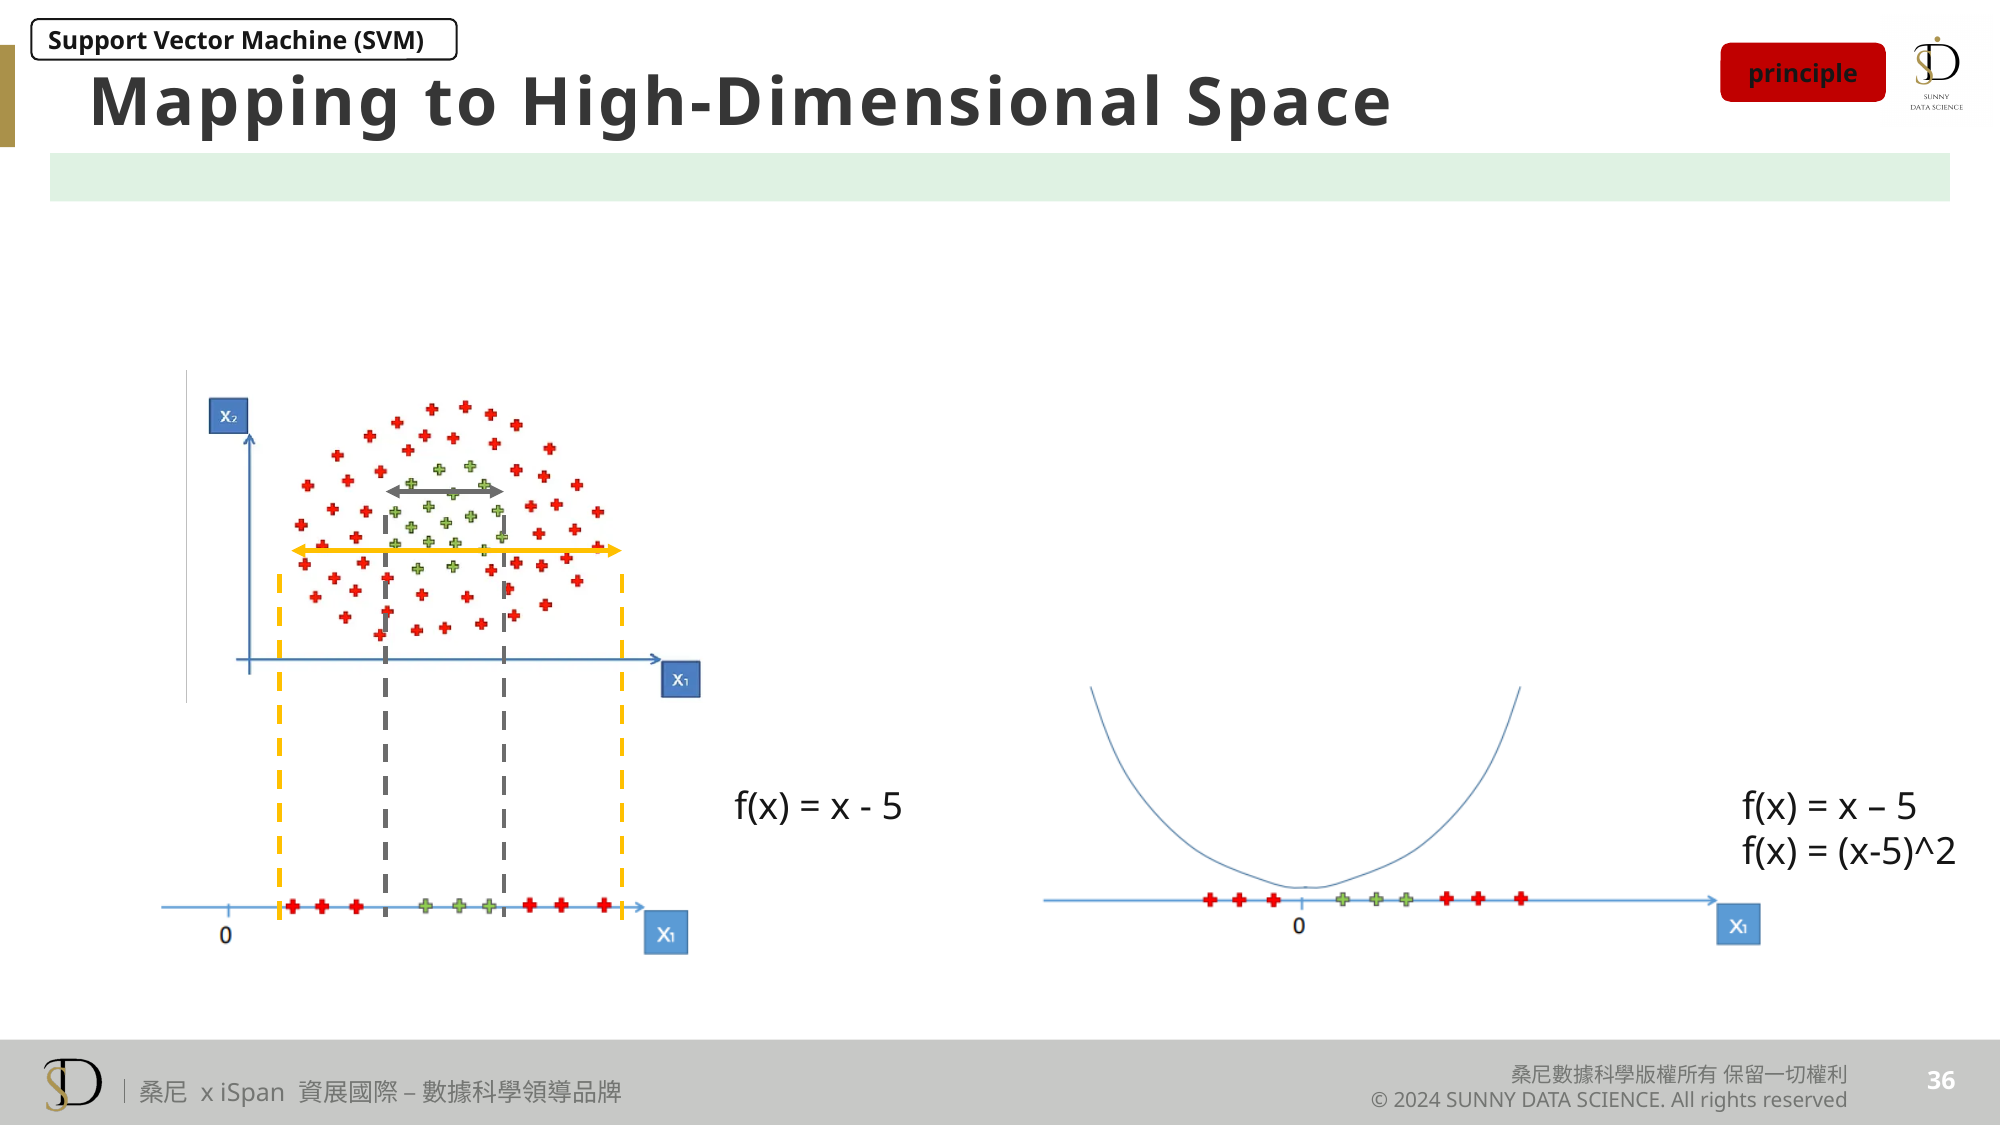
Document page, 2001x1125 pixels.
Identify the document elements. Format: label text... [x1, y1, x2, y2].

picture [1880, 14, 1993, 127]
text_box f(x) = x – 5 f(x) = (x-5)^2 [1792, 775, 1973, 880]
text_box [90, 338, 922, 976]
text_box principle [1719, 41, 1887, 103]
picture [0, 1020, 145, 1125]
text_box [49, 152, 1951, 202]
text_box Mapping to High-Dimensional Space [73, 39, 1937, 152]
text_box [1023, 586, 1792, 953]
text_box Support Vector Machine (SVM) [30, 18, 458, 61]
